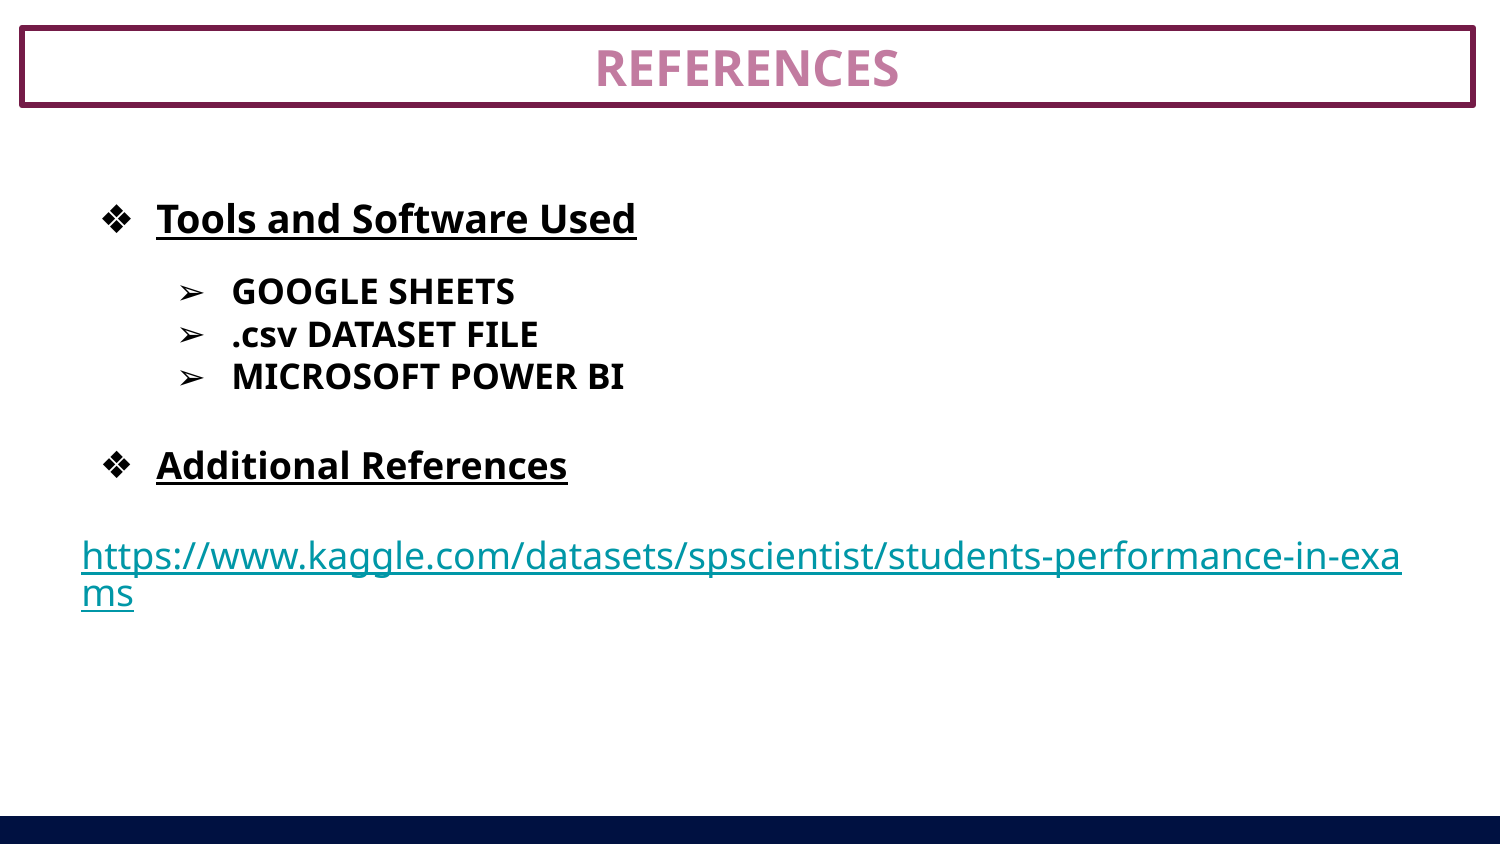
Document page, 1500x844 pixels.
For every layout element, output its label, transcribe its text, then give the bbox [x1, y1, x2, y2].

text_box [0, 816, 1500, 844]
text_box REFERENCES [22, 27, 1473, 106]
text_box Tools and Software Used GOOGLE SHEETS .csv DATASET FILE MICROSOFT POWER BI Additional References https://www.kaggle.com/datasets/spscientist/students-performance-in-exams [66, 134, 1429, 770]
